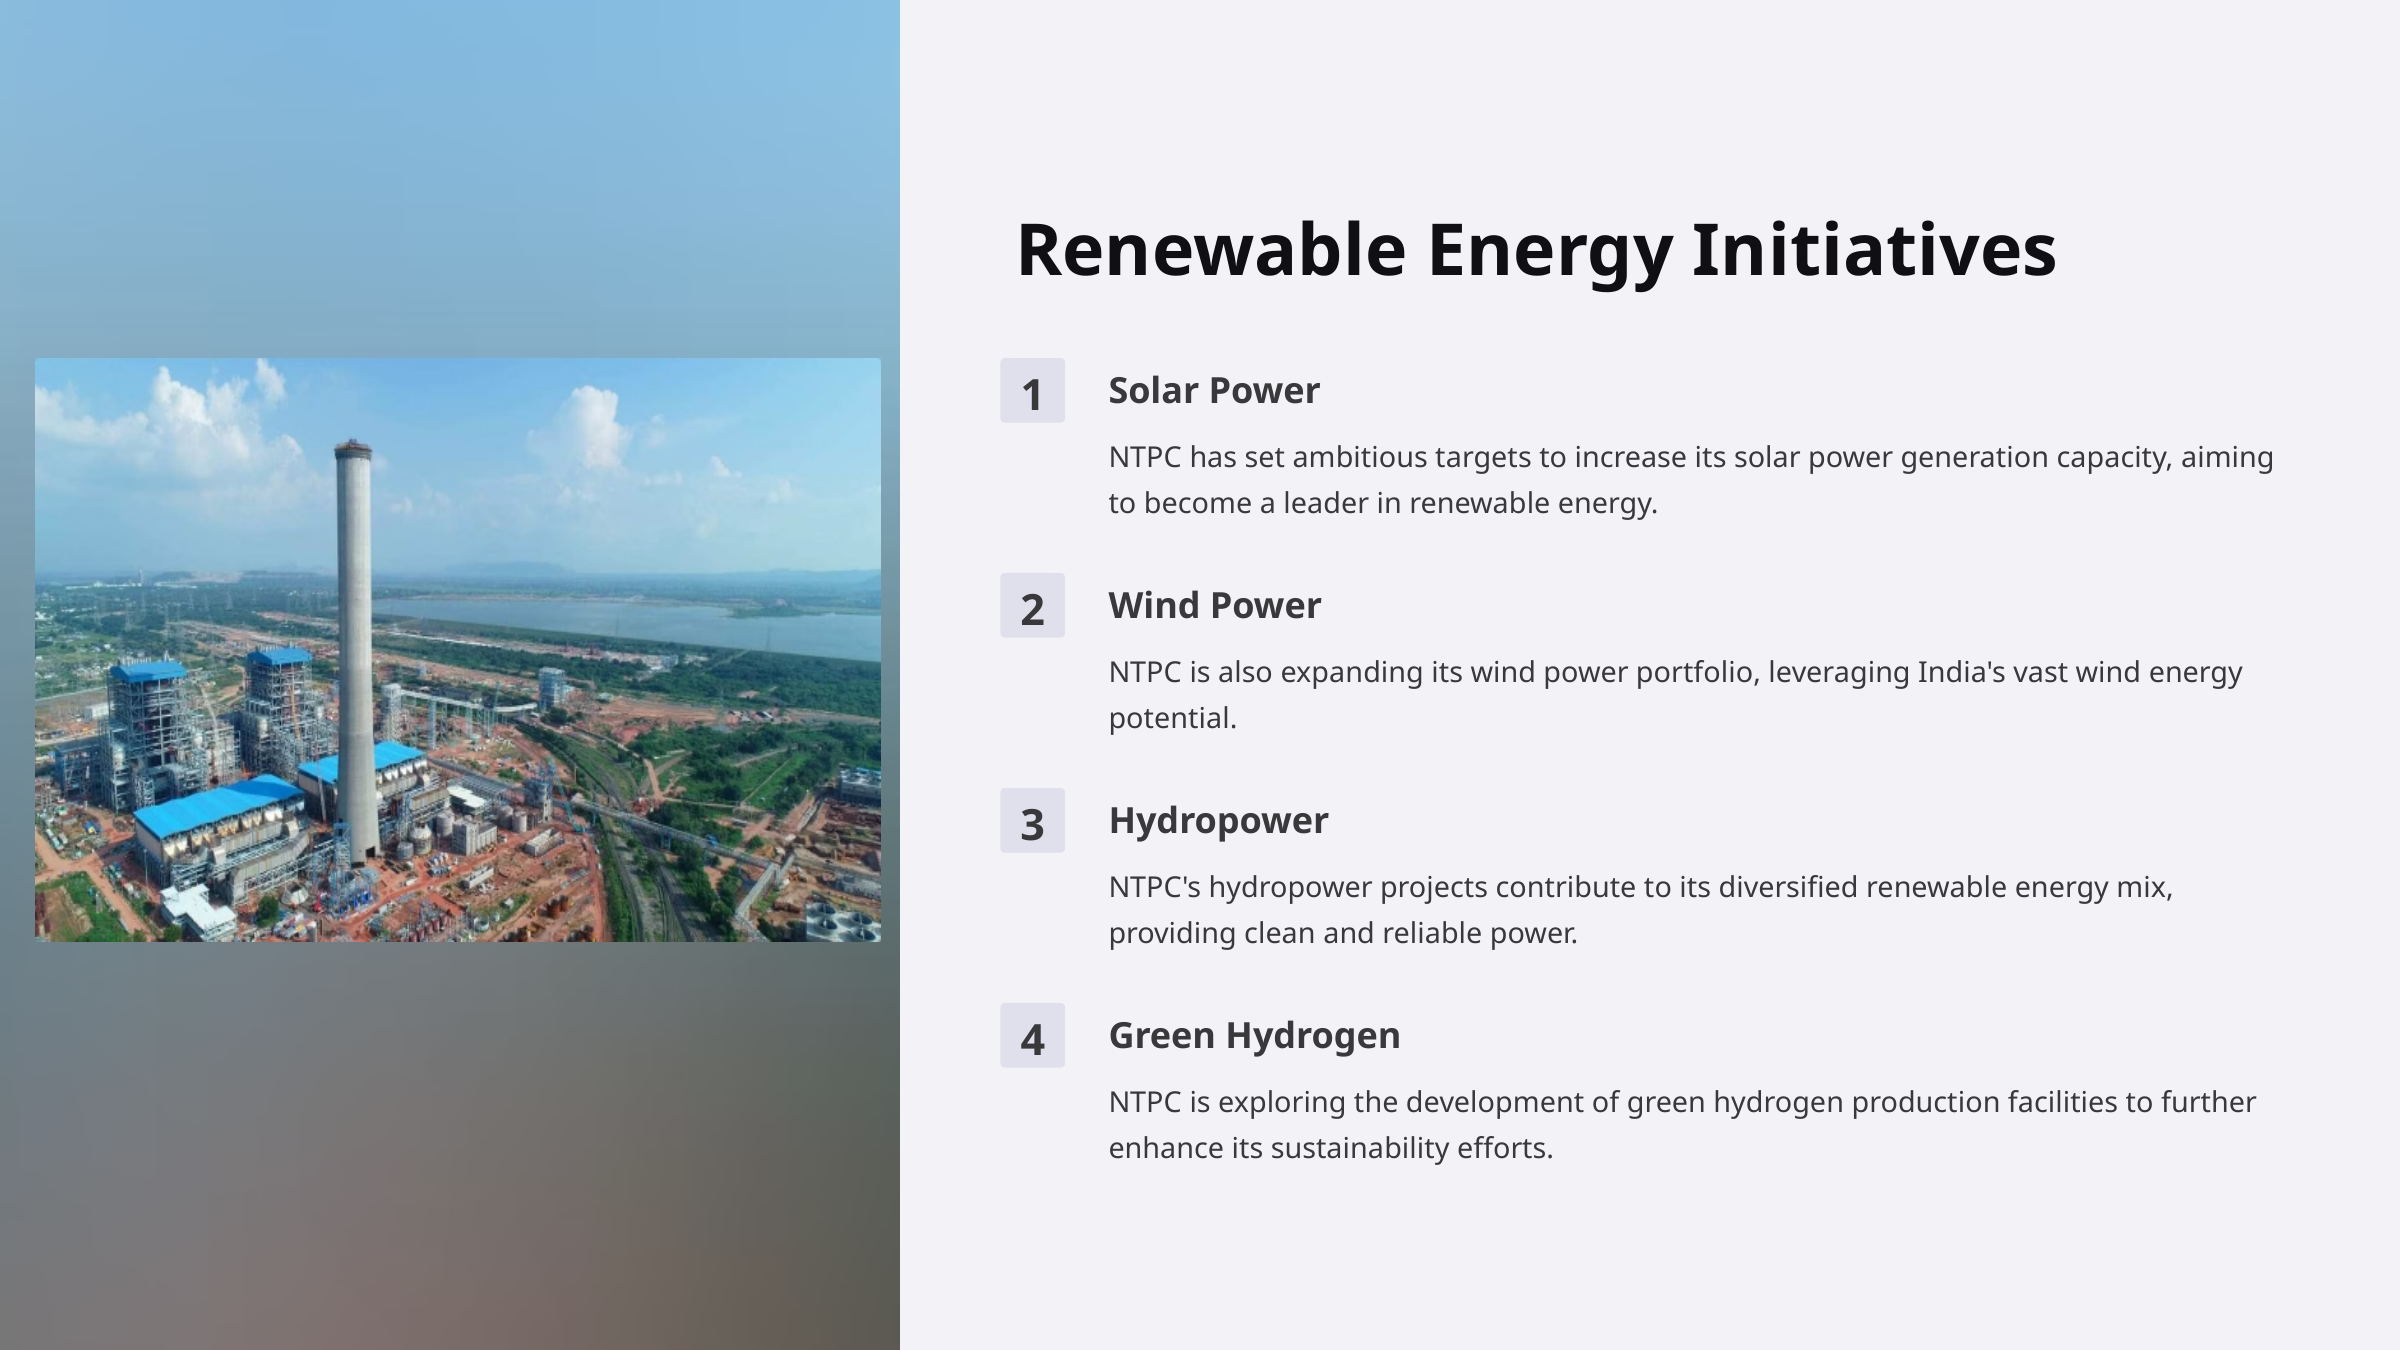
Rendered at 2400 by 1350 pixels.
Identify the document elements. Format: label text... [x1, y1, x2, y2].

text_box 1 [1024, 368, 1041, 412]
text_box Green Hydrogen [1093, 1002, 1453, 1048]
text_box [900, 0, 2400, 1350]
text_box [1000, 1002, 1066, 1068]
text_box [1000, 572, 1066, 638]
text_box [1000, 787, 1066, 853]
text_box Hydropower [1093, 788, 1453, 833]
text_box Renewable Energy Initiatives [1000, 192, 1955, 283]
text_box NTPC's hydropower projects contribute to its diversified renewable energy mix, providing clean and reliable power. [1093, 850, 2300, 942]
text_box [1000, 357, 1066, 423]
text_box 3 [1022, 798, 1044, 842]
text_box NTPC is also expanding its wind power portfolio, leveraging India's vast wind energy potential. [1093, 635, 2300, 727]
picture [0, 0, 900, 1350]
text_box NTPC is exploring the development of green hydrogen production facilities to further enhance its sustainability efforts. [1093, 1065, 2300, 1157]
text_box 2 [1021, 583, 1044, 627]
text_box NTPC has set ambitious targets to increase its solar power generation capacity, aiming to become a leader in renewable energy. [1093, 420, 2300, 512]
text_box 4 [1021, 1013, 1045, 1057]
text_box Solar Power [1093, 358, 1453, 403]
text_box Wind Power [1093, 573, 1453, 618]
